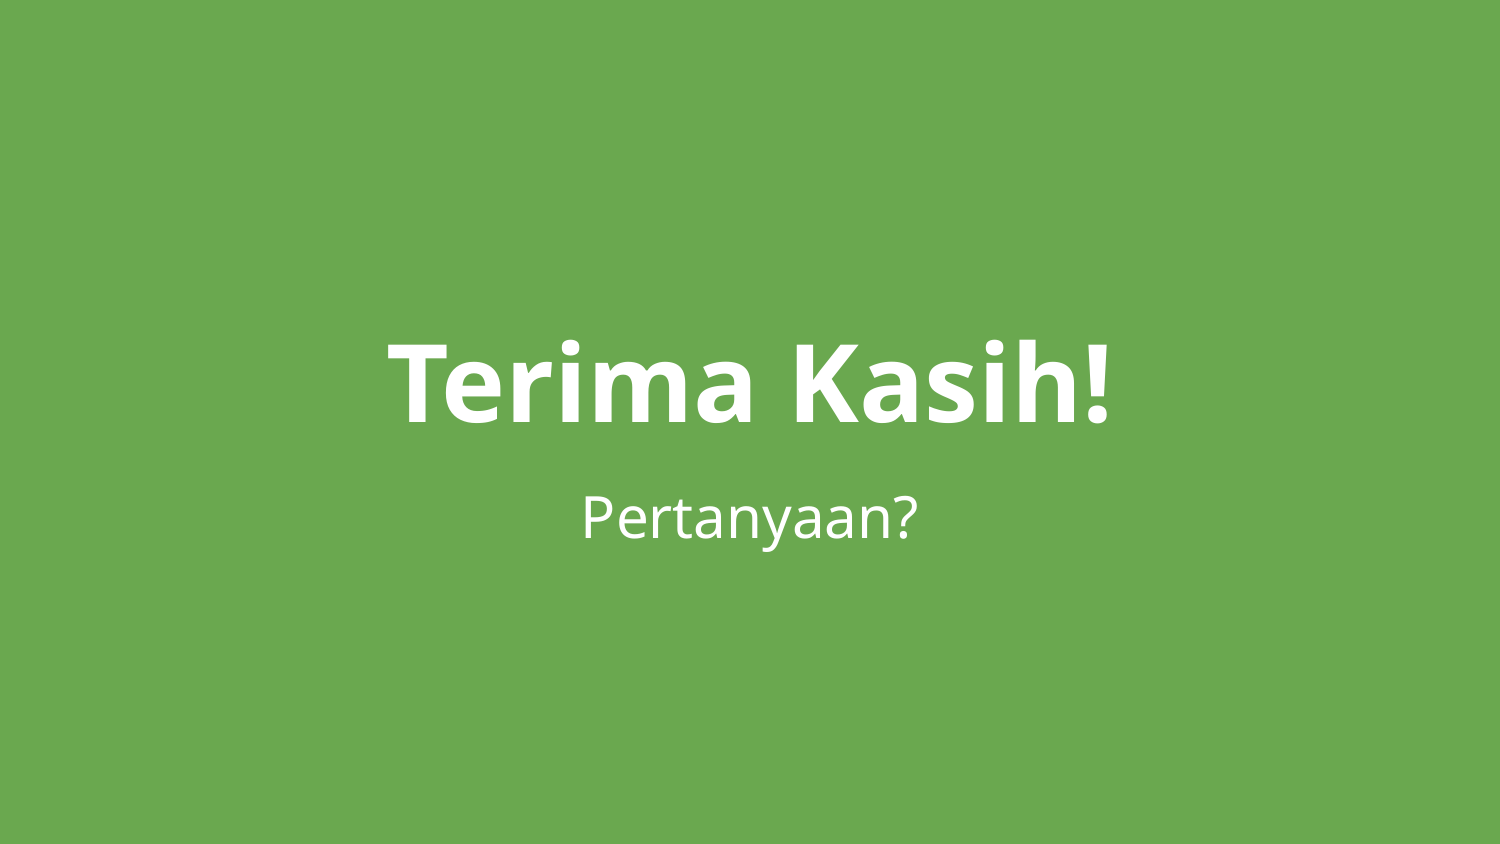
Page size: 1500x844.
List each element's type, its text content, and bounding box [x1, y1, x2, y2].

subtitle Pertanyaan? [51, 464, 1449, 595]
title Terima Kasih! [51, 122, 1449, 459]
